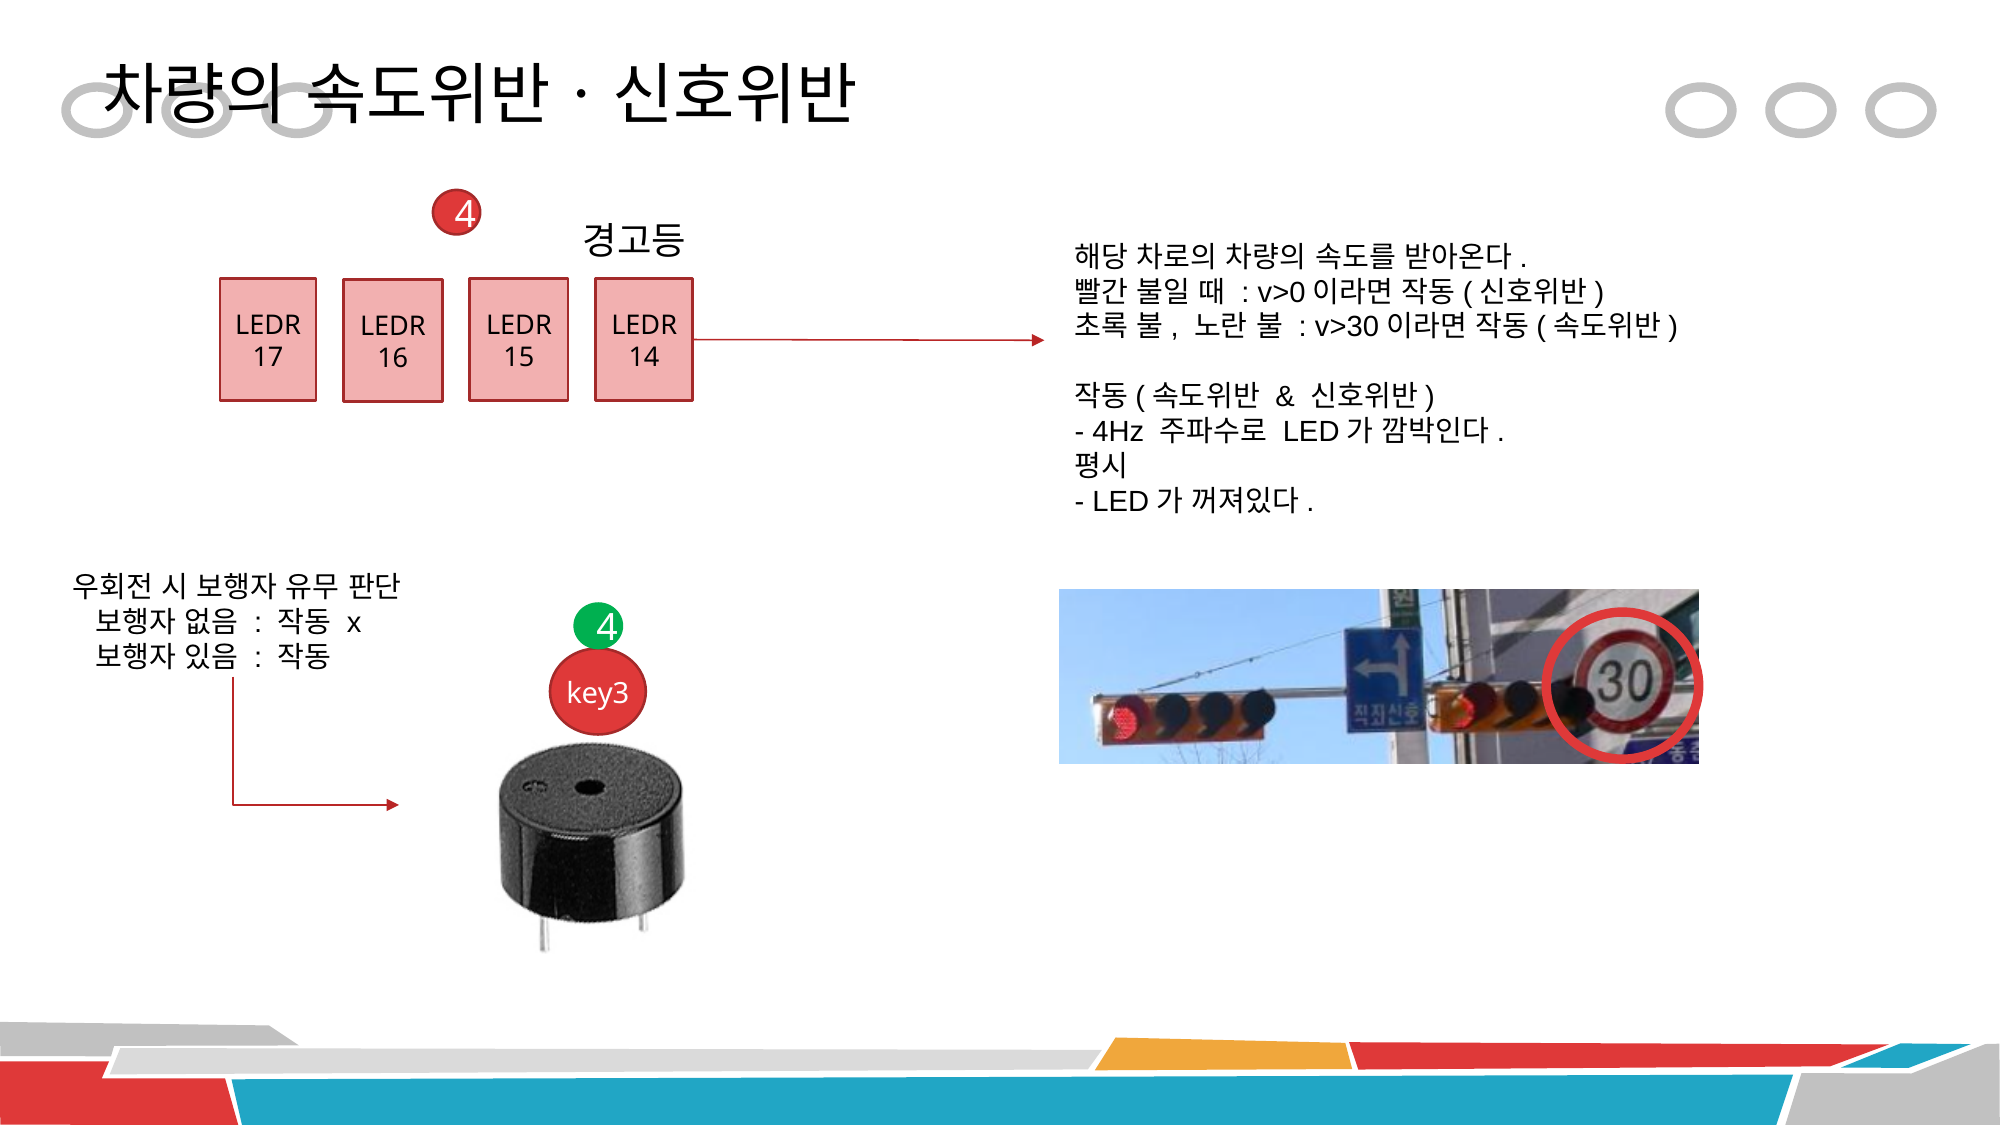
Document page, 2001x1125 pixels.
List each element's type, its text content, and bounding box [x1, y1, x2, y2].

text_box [251, 657, 381, 825]
text_box LEDR 17 [219, 277, 317, 402]
text_box 차량의 속도위반ㆍ신호위반 [87, 44, 980, 139]
text_box 4 [573, 602, 624, 650]
text_box 경고등 [567, 209, 725, 270]
text_box key3 [548, 648, 648, 691]
text_box 우회전 시 보행자 유무 판단 보행자 없음 : 작동 x 보행자 있음 : 작동 [57, 561, 550, 726]
text_box LEDR15 [468, 277, 569, 402]
picture [432, 691, 746, 1005]
picture [1059, 589, 1699, 764]
text_box 해당 차로의 차량의 속도를 받아온다. 빨간 불일 때 : v>0이라면 작동(신호위반) 초록 불, 노란 불 : v>30이라면 작동(속도위반) 작동(속도위반 & 신호위반) - 4Hz 주파수로 LED가 깜박인다. 평시 - LED가 꺼져있다. [1059, 230, 1916, 525]
text_box LEDR14 [594, 277, 694, 402]
text_box 4 [431, 188, 482, 236]
text_box LEDR16 [342, 278, 444, 403]
